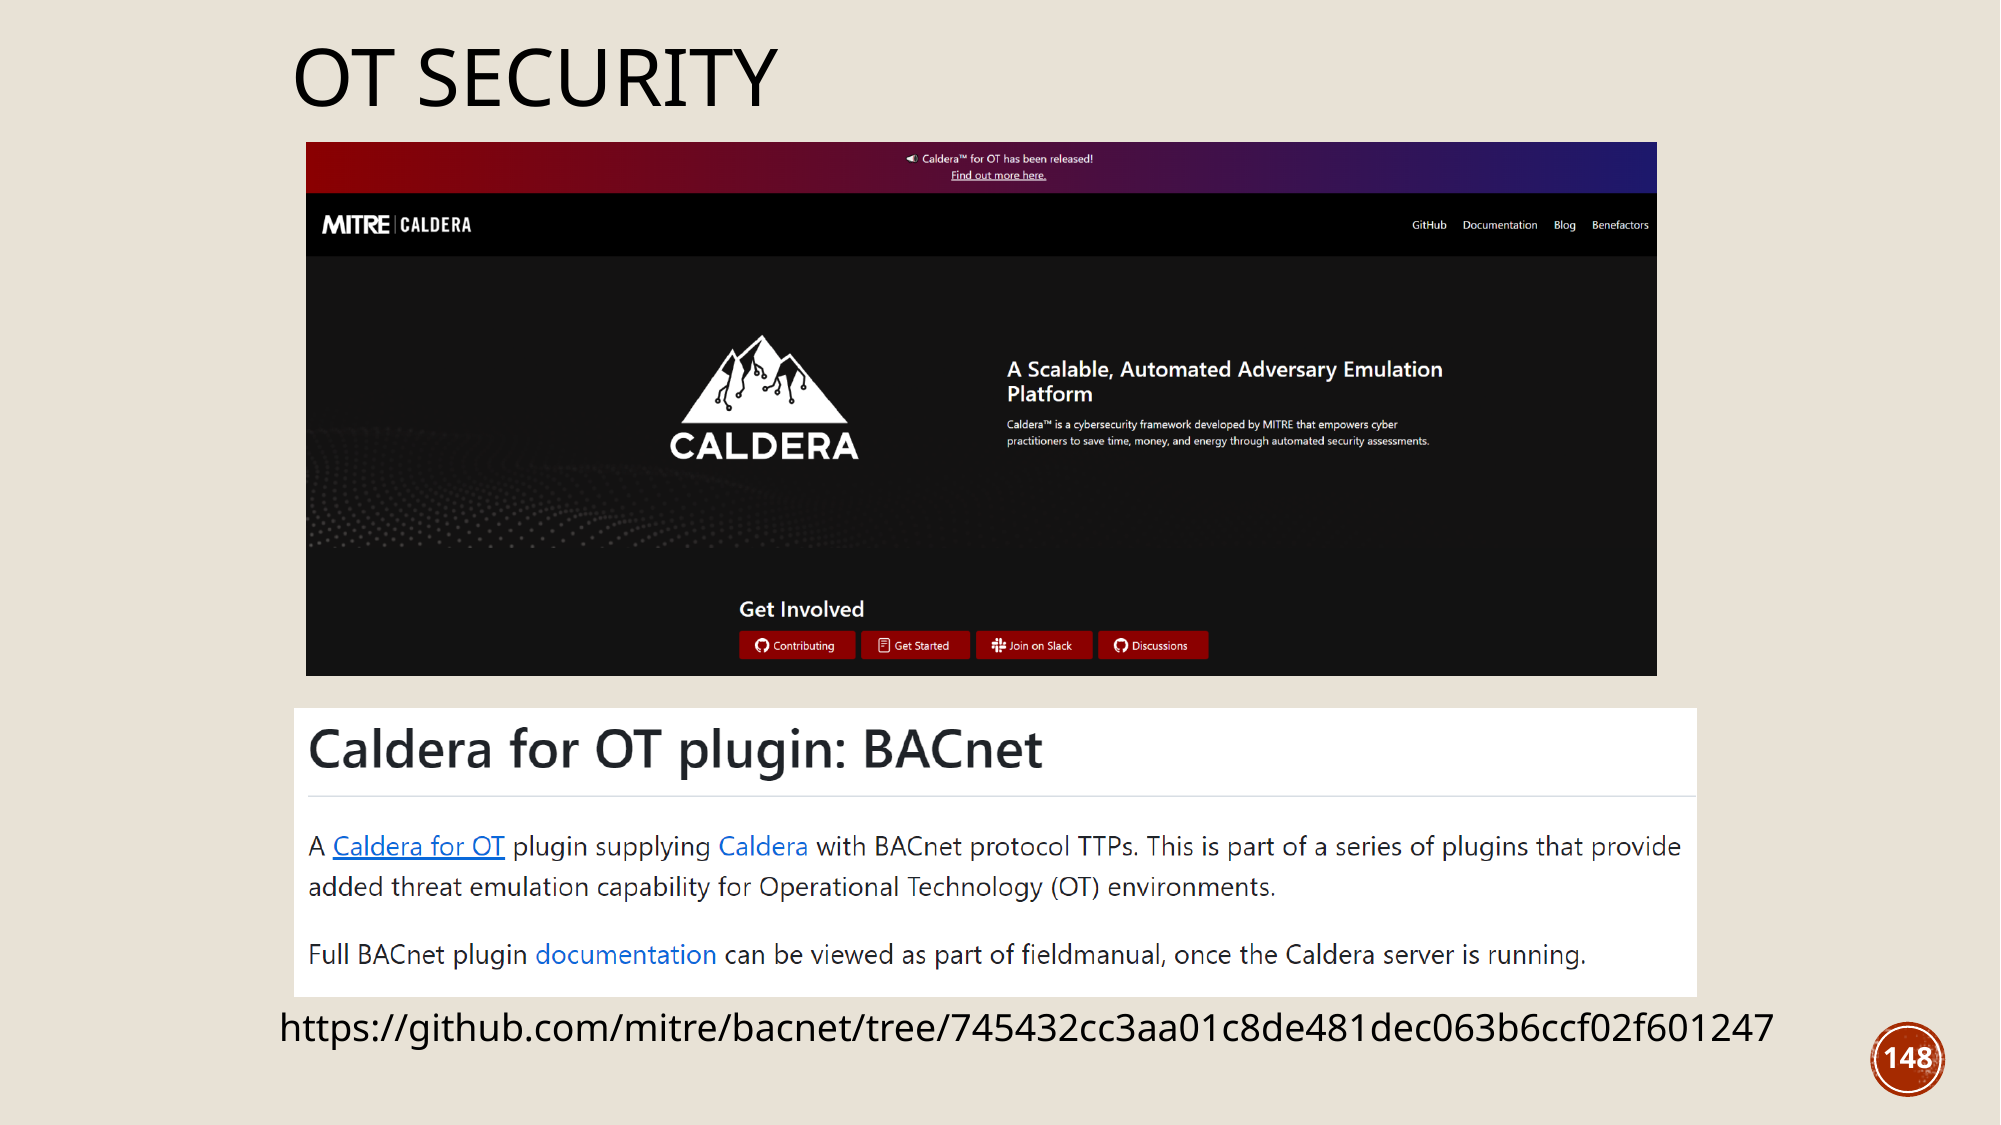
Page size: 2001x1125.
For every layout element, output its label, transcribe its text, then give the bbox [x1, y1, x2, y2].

table_cell Mafalda [1891, 1021, 1929, 1028]
text_box https://github.com/mitre/bacnet/tree/745432cc3aa01c8de481dec063b6ccf02f601247 [264, 996, 1791, 1057]
slide_number 148 [1855, 1028, 1961, 1089]
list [307, 143, 1655, 674]
title OT security [276, 19, 801, 143]
picture [294, 708, 1697, 997]
table_cell Mafalda [1884, 1089, 1931, 1097]
